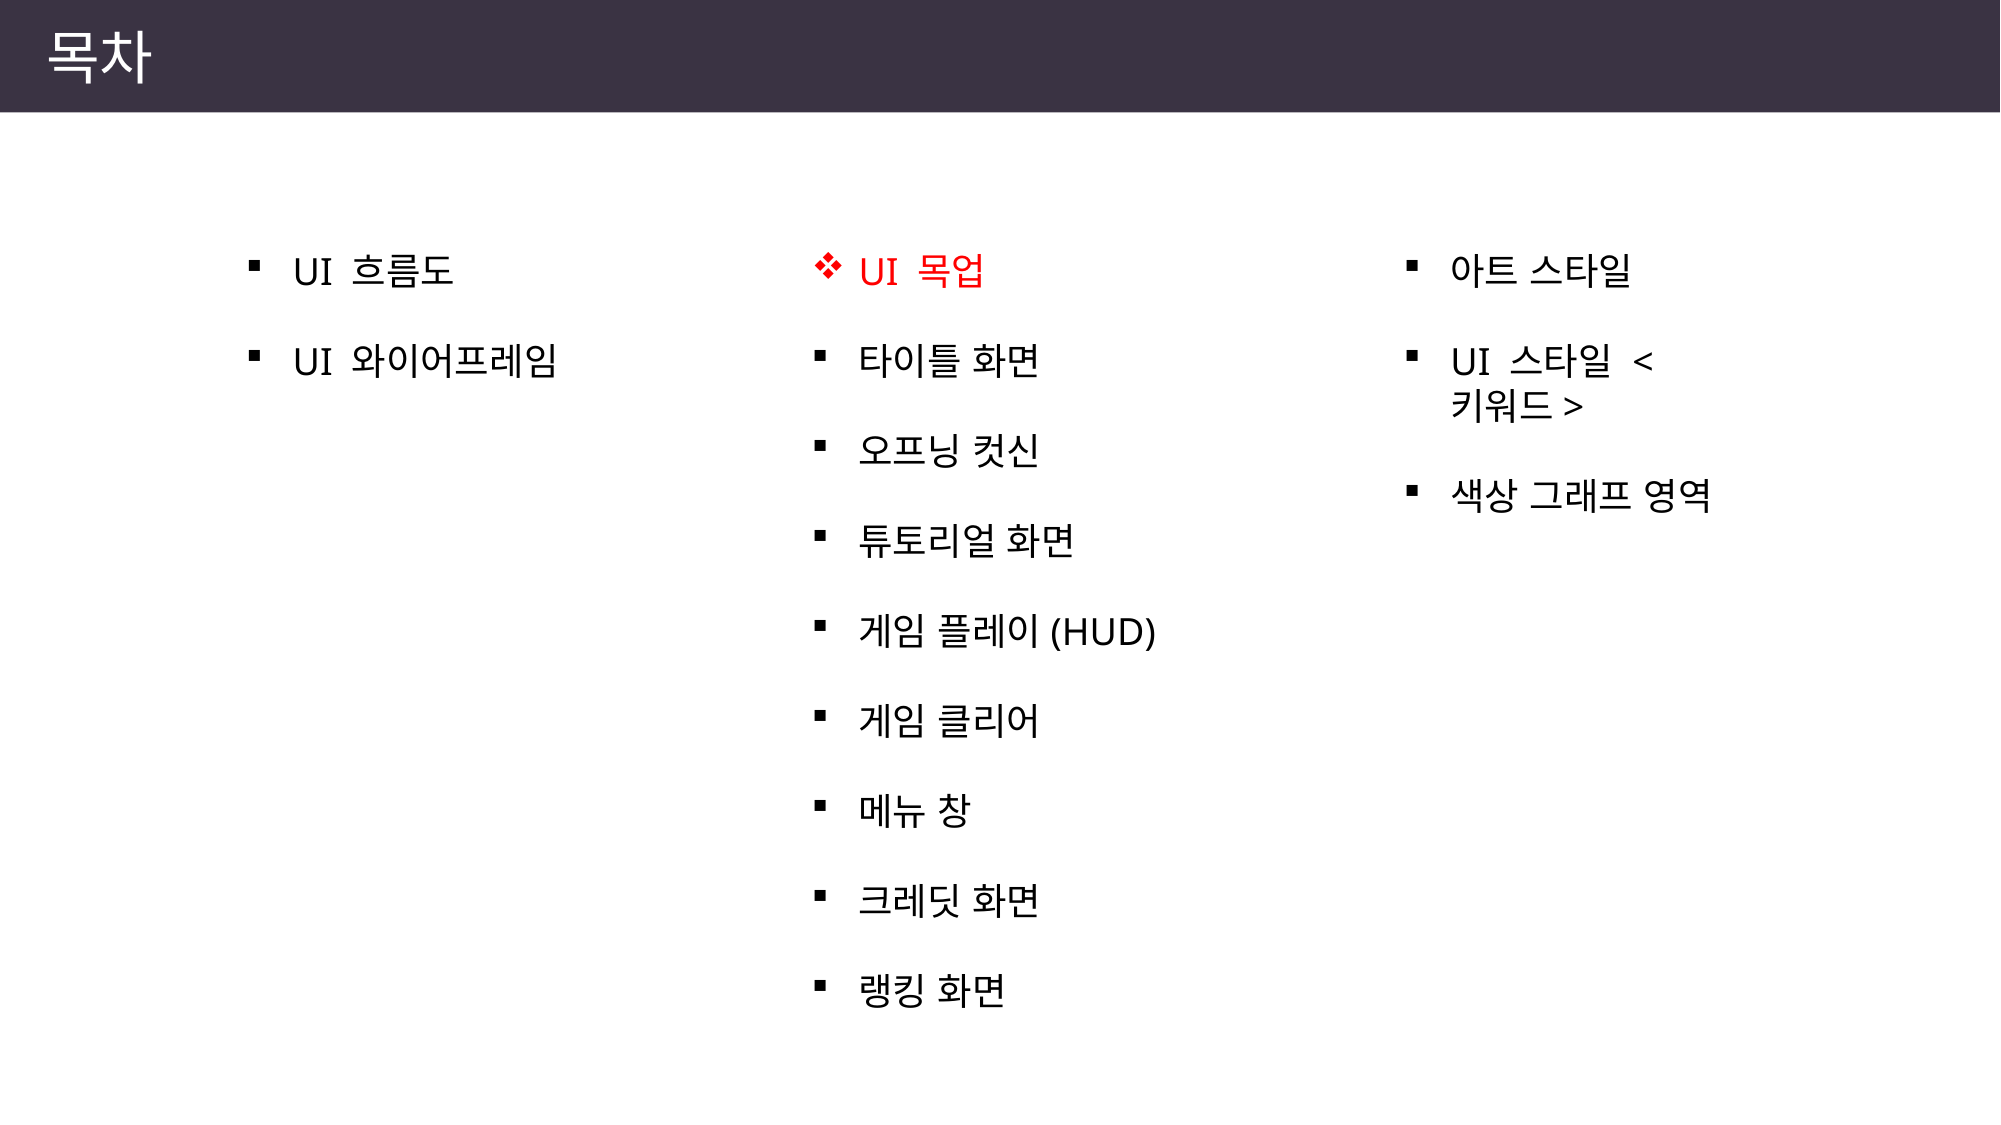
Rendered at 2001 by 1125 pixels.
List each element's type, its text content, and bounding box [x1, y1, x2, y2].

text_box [231, 240, 1769, 1029]
text_box [0, 0, 2000, 113]
text_box 목차 [31, 13, 168, 99]
